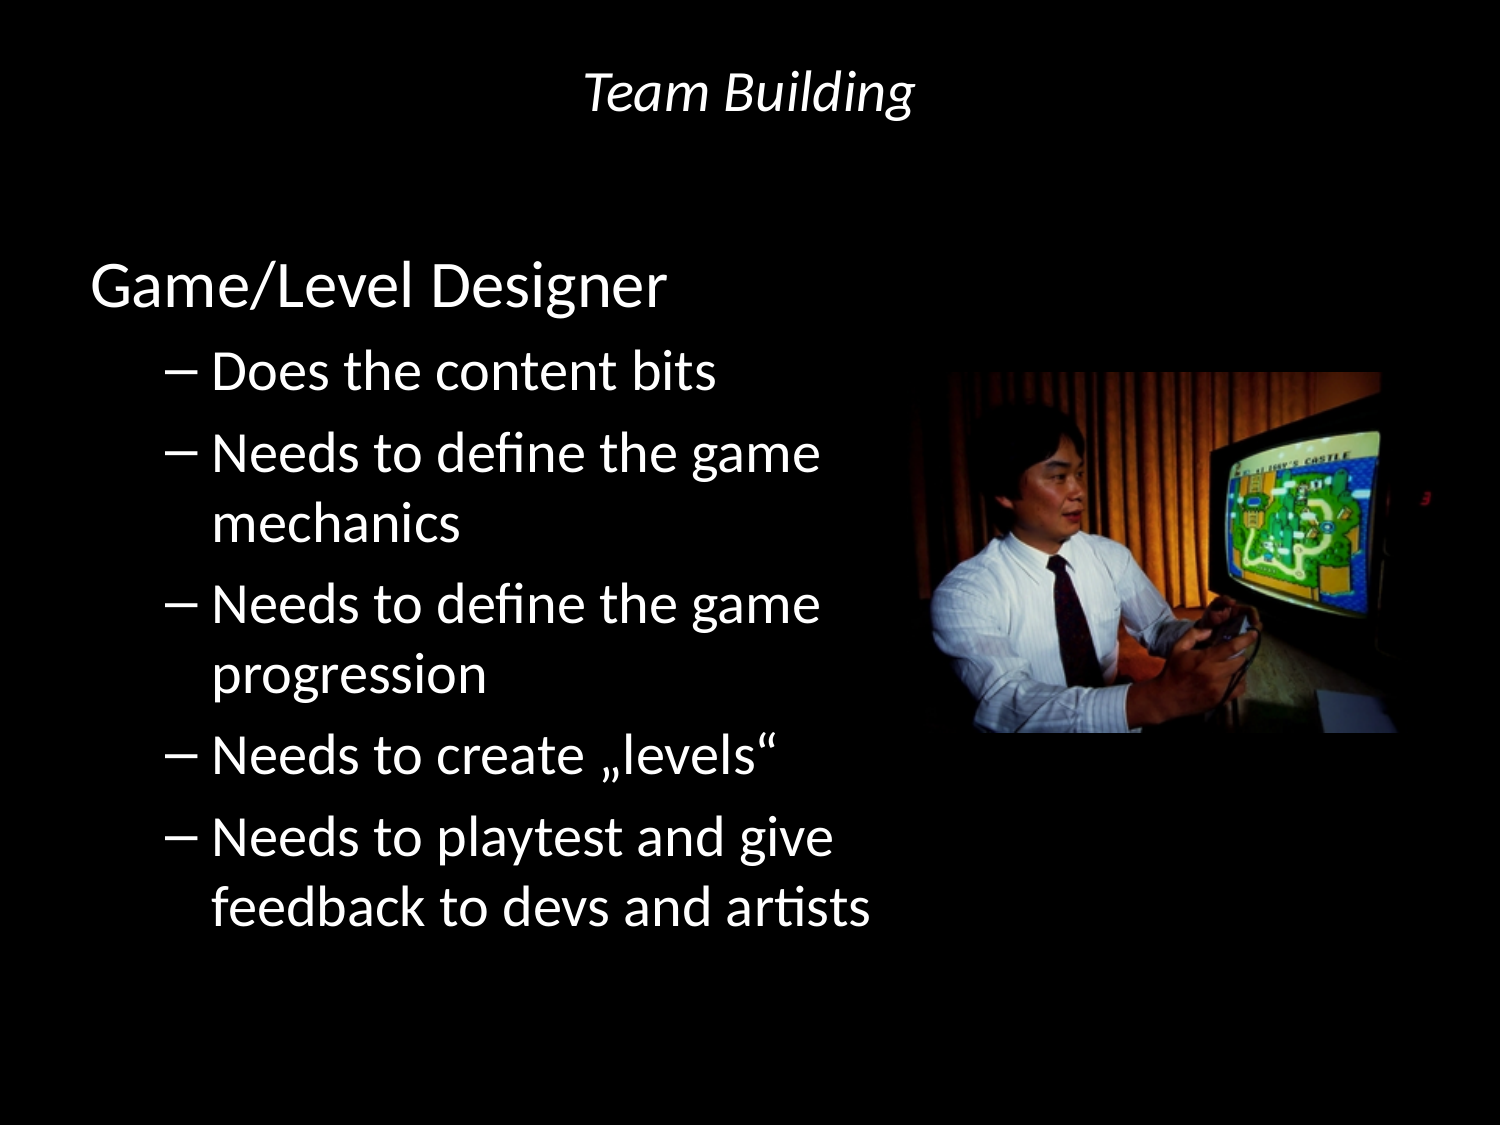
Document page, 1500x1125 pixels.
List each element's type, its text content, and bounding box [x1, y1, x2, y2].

picture [907, 372, 1442, 733]
title Team Building [75, 45, 1425, 131]
list Game/Level Designer Does the content bits Needs to define the game mechanics Needs to define the game progression Needs to create „levels“ Needs to playtest and give feedback to devs and artists [75, 233, 892, 1103]
